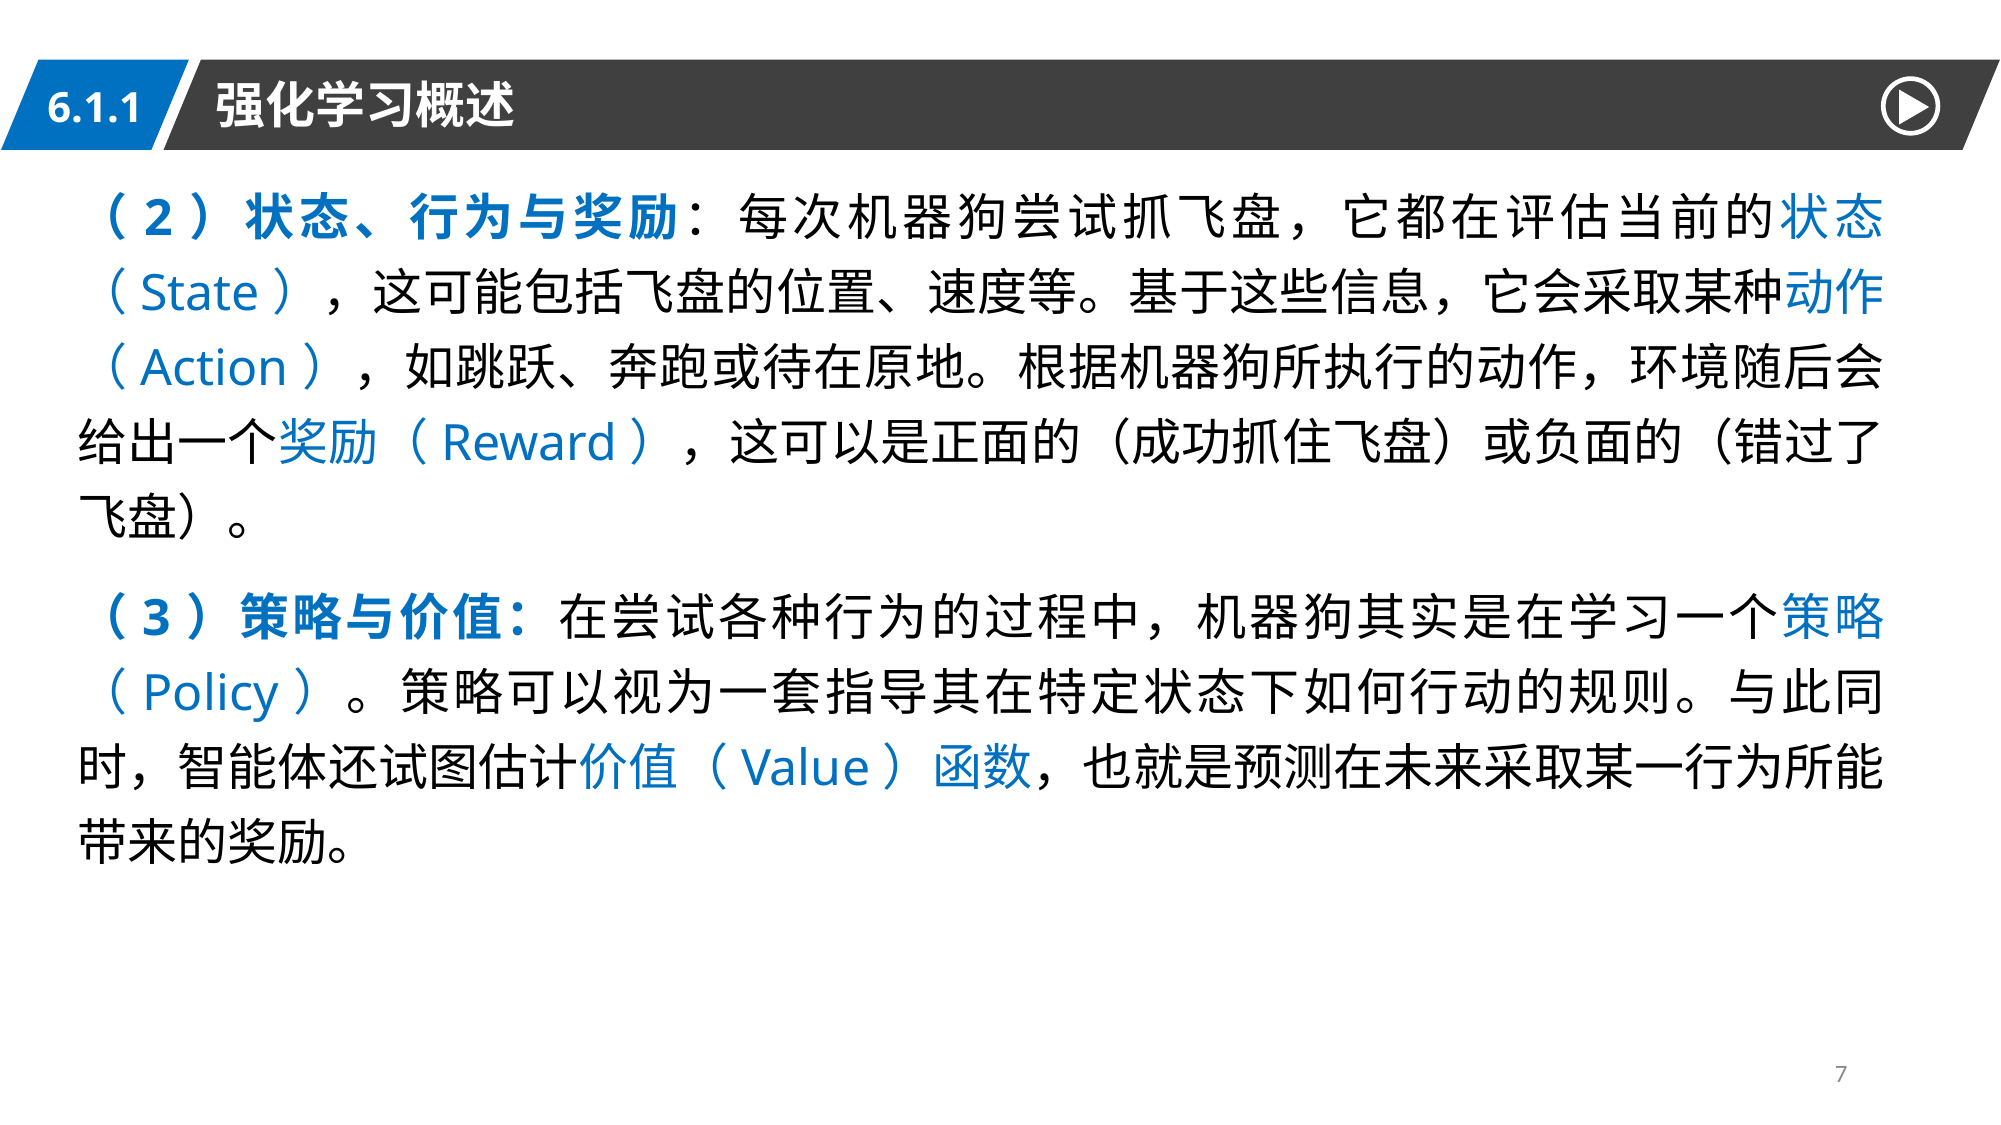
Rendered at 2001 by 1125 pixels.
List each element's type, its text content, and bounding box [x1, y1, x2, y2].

text_box 6.1.1 [26, 73, 164, 138]
slide_number 7 [1412, 1042, 1863, 1103]
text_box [1883, 78, 1939, 134]
text_box [1, 89, 157, 150]
text_box 强化学习概述 [200, 66, 531, 142]
text_box [163, 59, 2000, 150]
text_box [32, 59, 189, 120]
text_box （2）状态、行为与奖励：每次机器狗尝试抓飞盘，它都在评估当前的状态（State），这可能包括飞盘的位置、速度等。基于这些信息，它会采取某种动作（Action），如跳跃、奔跑或待在原地。根据机器狗所执行的动作，环境随后会给出一个奖励（Reward），这可以是正面的（成功抓住飞盘）或负面的（错过了飞盘）。 （3）策略与价值：在尝试各种行为的过程中，机器狗其实是在学习一个策略（Policy）。策略可以视为一套指导其在特定状态下如何行动的规则。与此同时，智能体还试图估计价值（Value）函数，也就是预测在未来采取某一行为所能带来的奖励。 [62, 163, 1900, 879]
